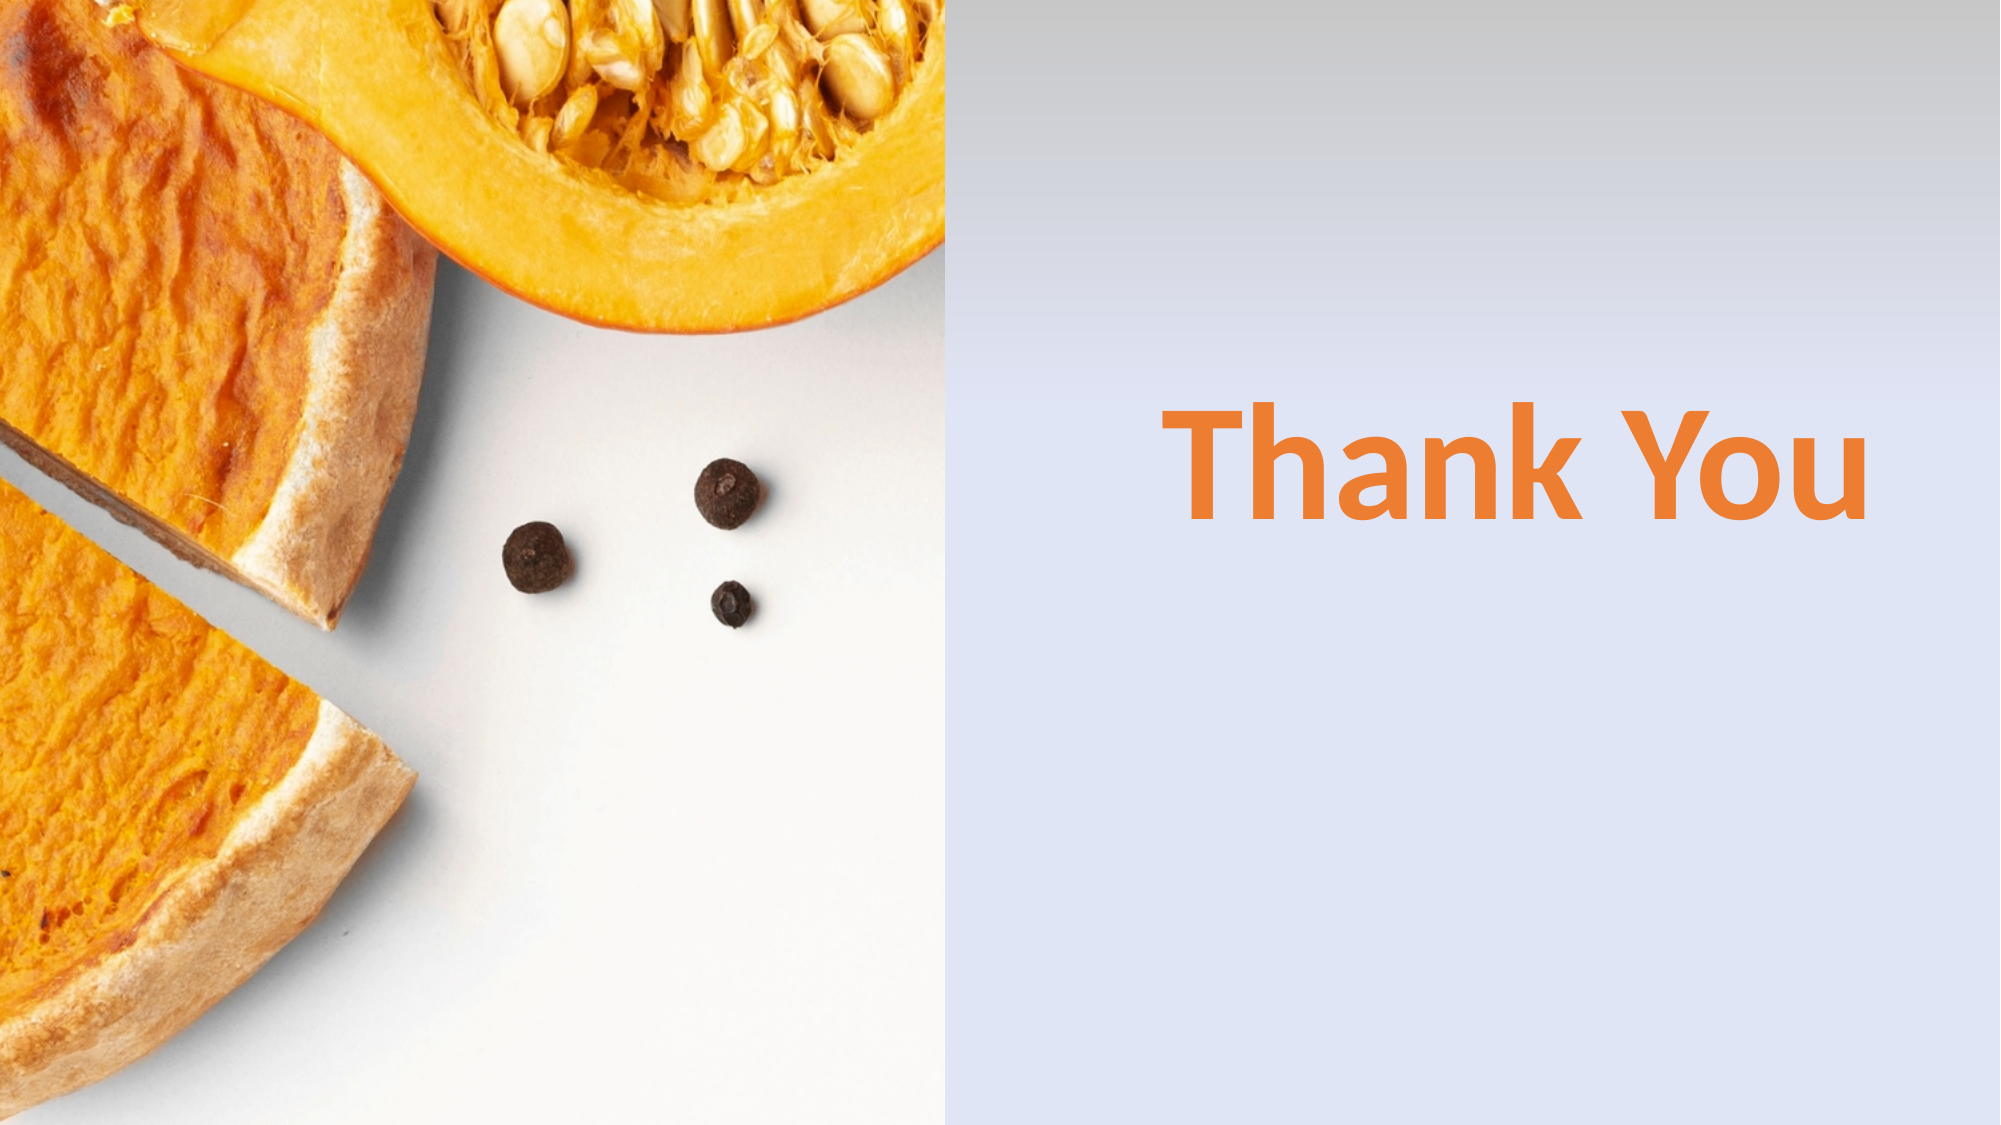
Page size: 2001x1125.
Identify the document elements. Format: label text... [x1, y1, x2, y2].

text_box Thank You [1146, 345, 1891, 561]
picture [0, 0, 945, 1125]
